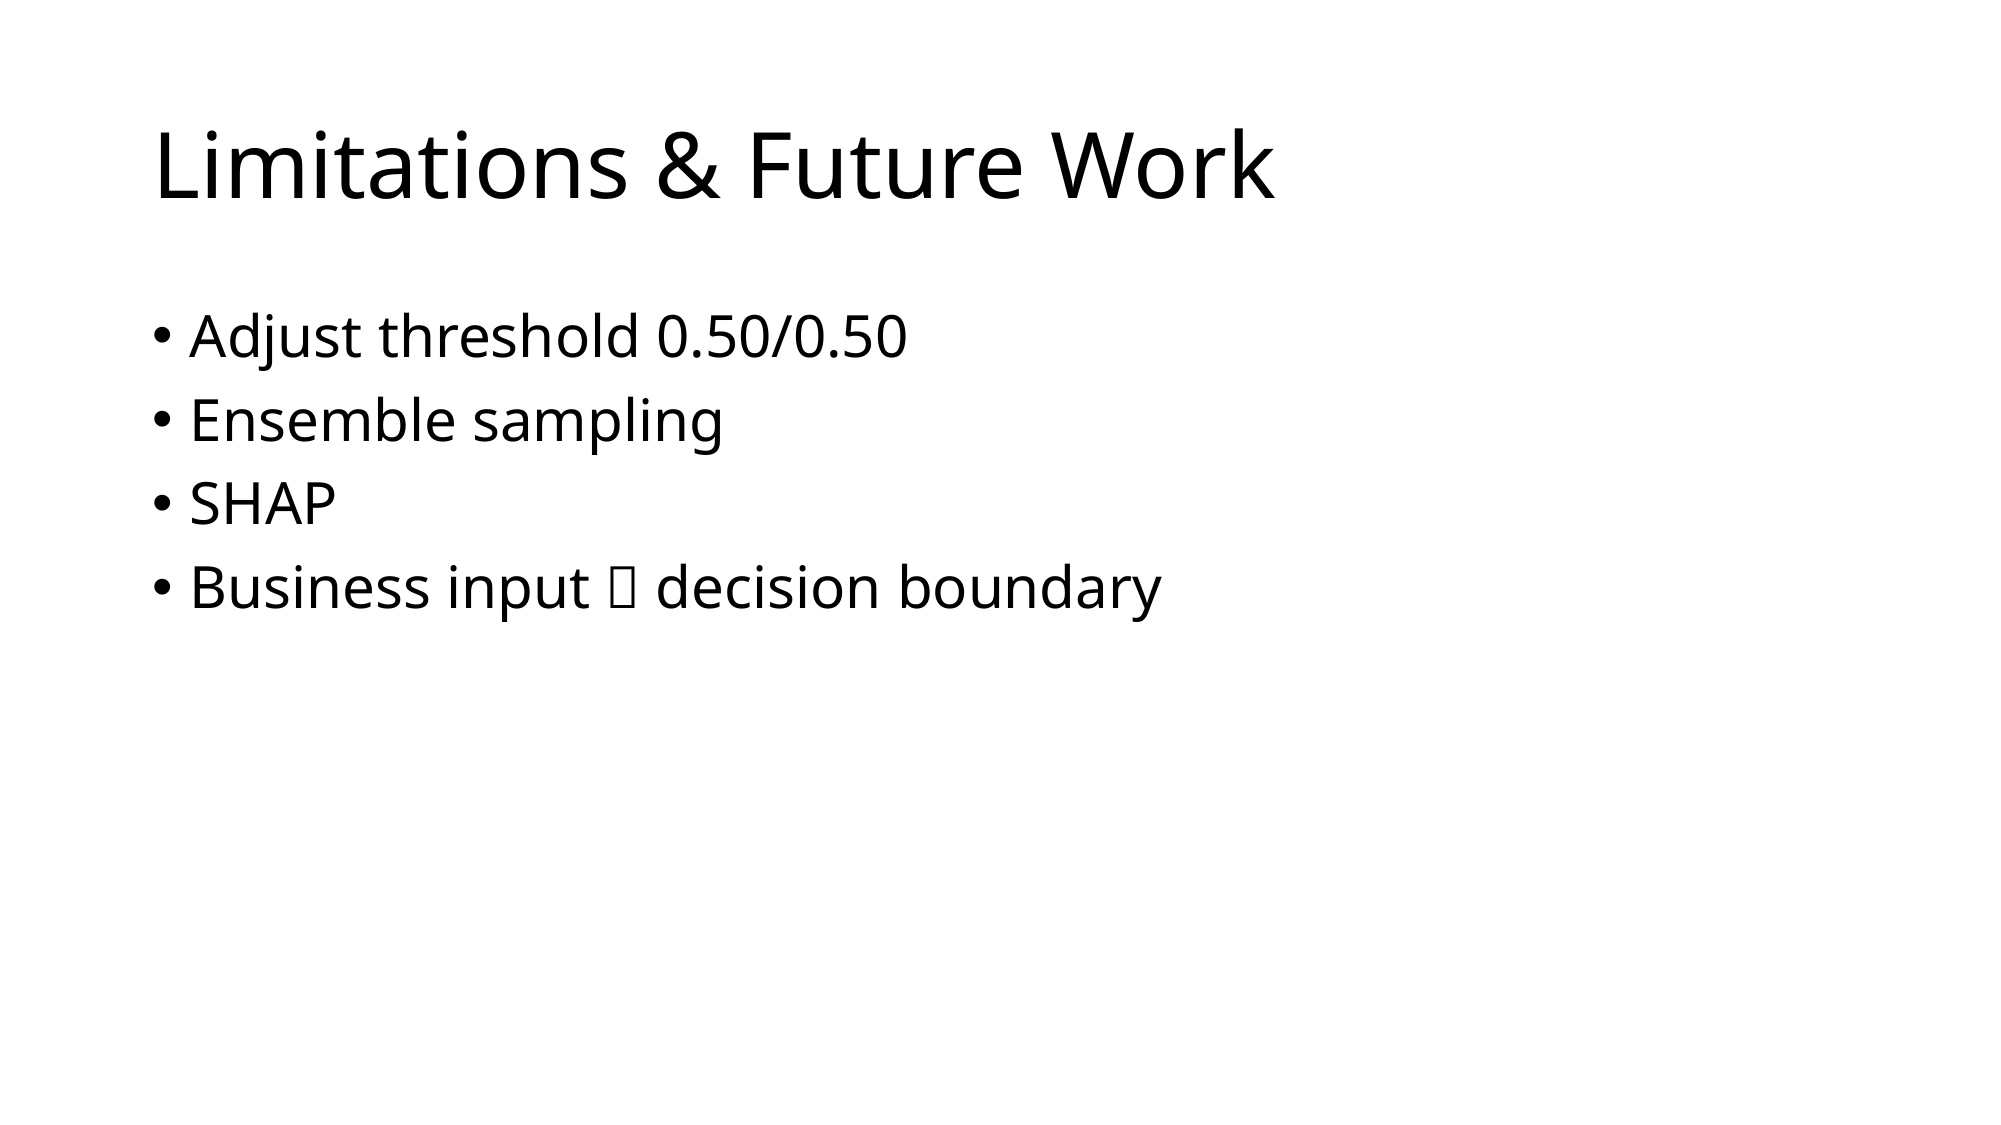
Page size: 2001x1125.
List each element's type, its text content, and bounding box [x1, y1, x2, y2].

list Adjust threshold 0.50/0.50 Ensemble sampling SHAP Business input  decision boundary [137, 299, 1863, 1014]
title Limitations & Future Work [137, 59, 1863, 278]
